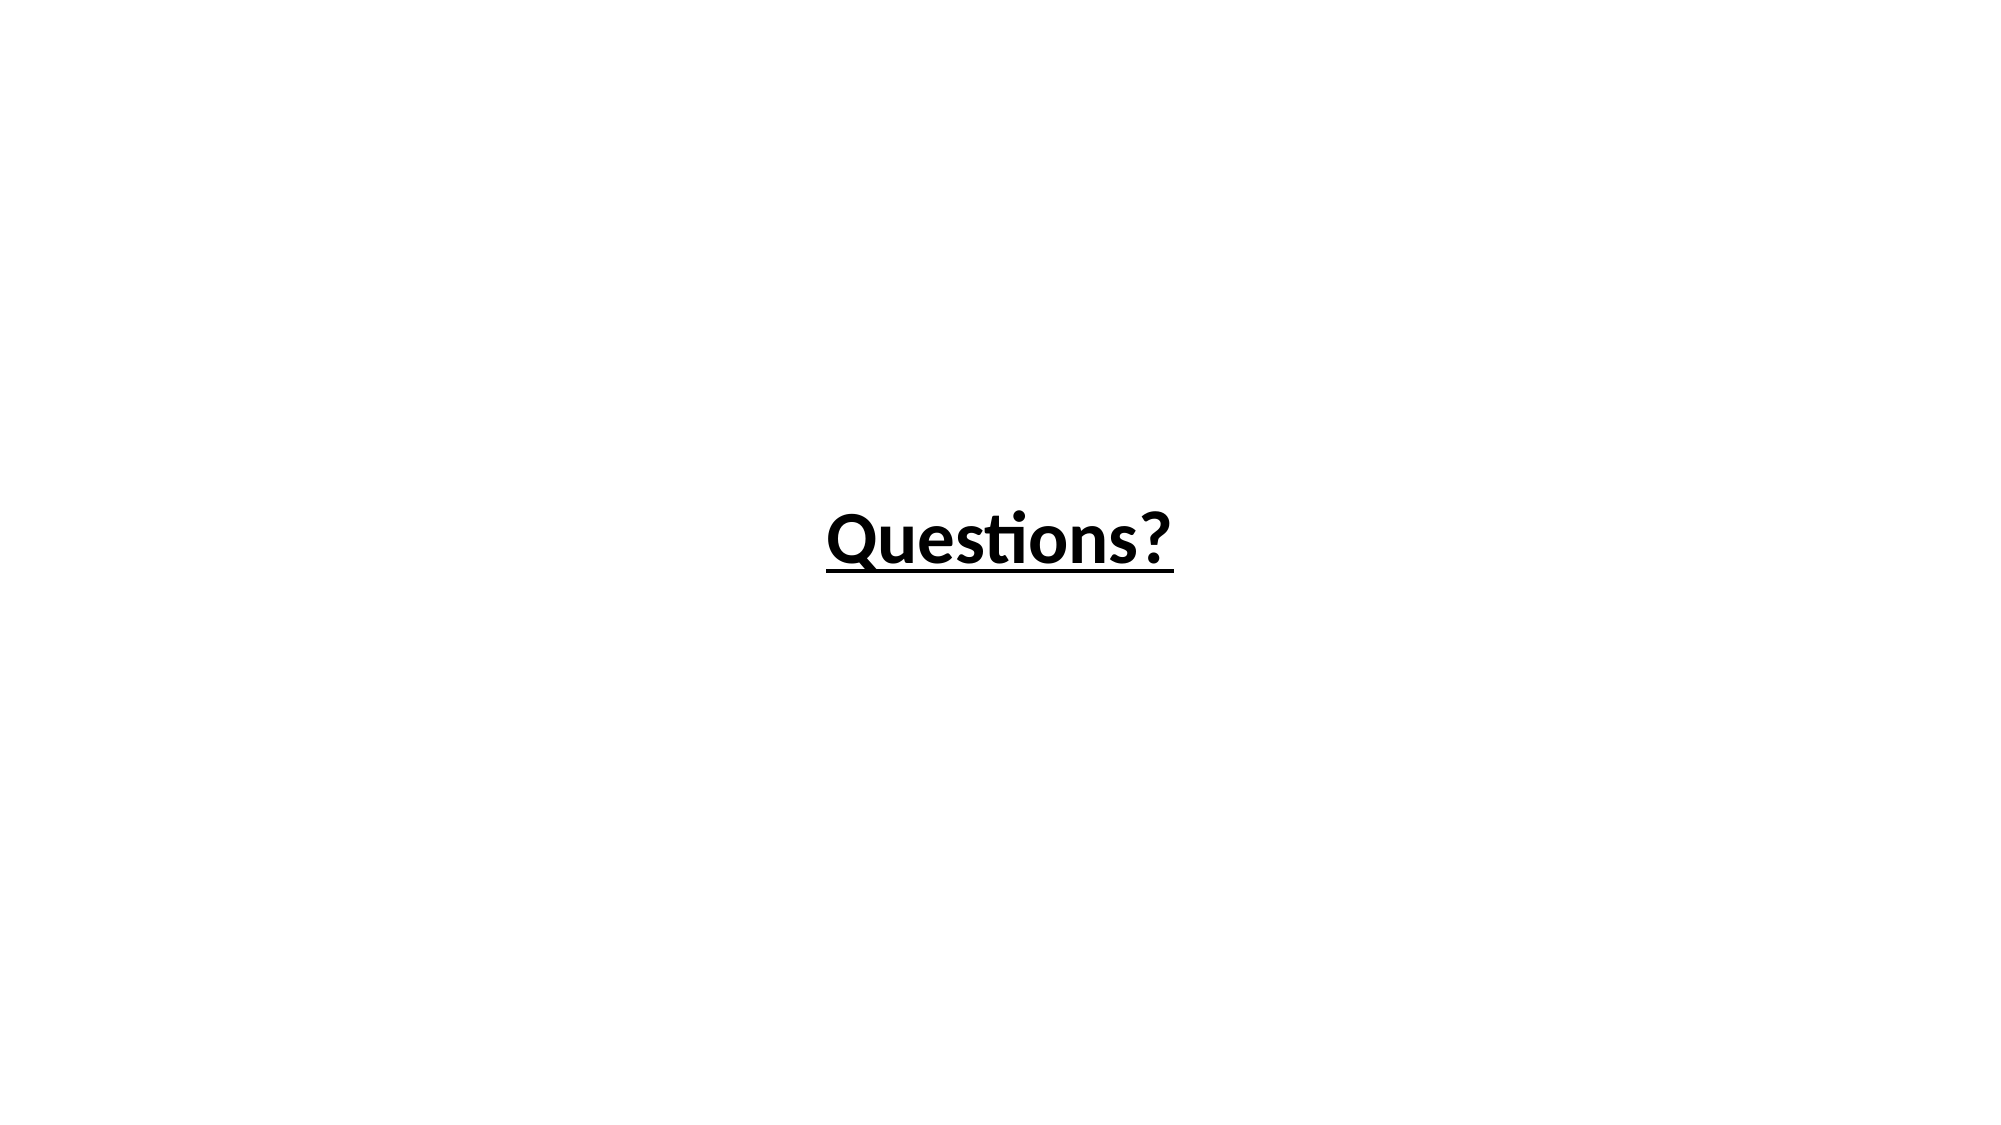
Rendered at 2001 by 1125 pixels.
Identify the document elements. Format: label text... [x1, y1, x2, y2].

text_box Questions? [482, 475, 1518, 648]
